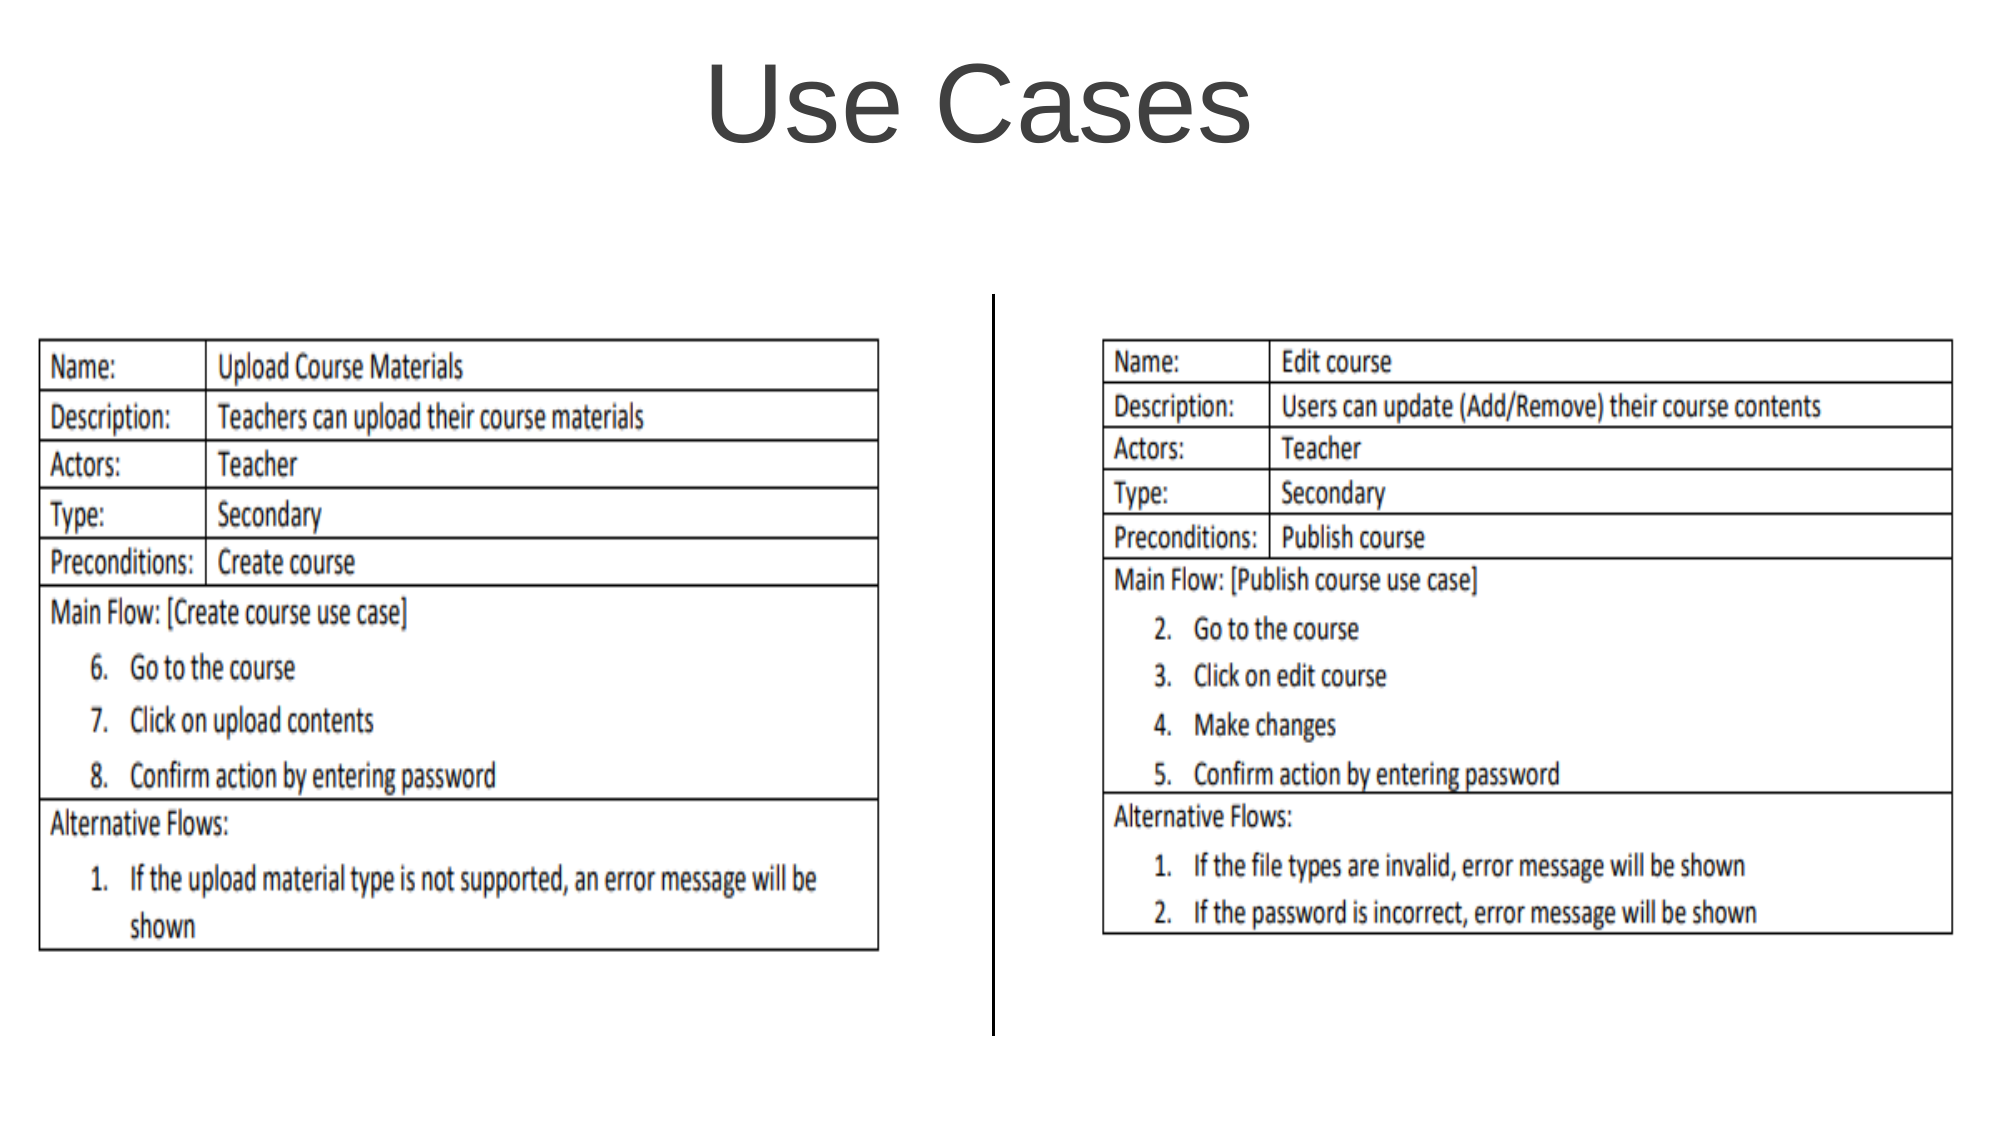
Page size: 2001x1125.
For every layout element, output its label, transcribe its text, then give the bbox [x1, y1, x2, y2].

list Use Cases [29, 47, 1928, 166]
picture [29, 321, 896, 973]
picture [1091, 321, 1955, 954]
